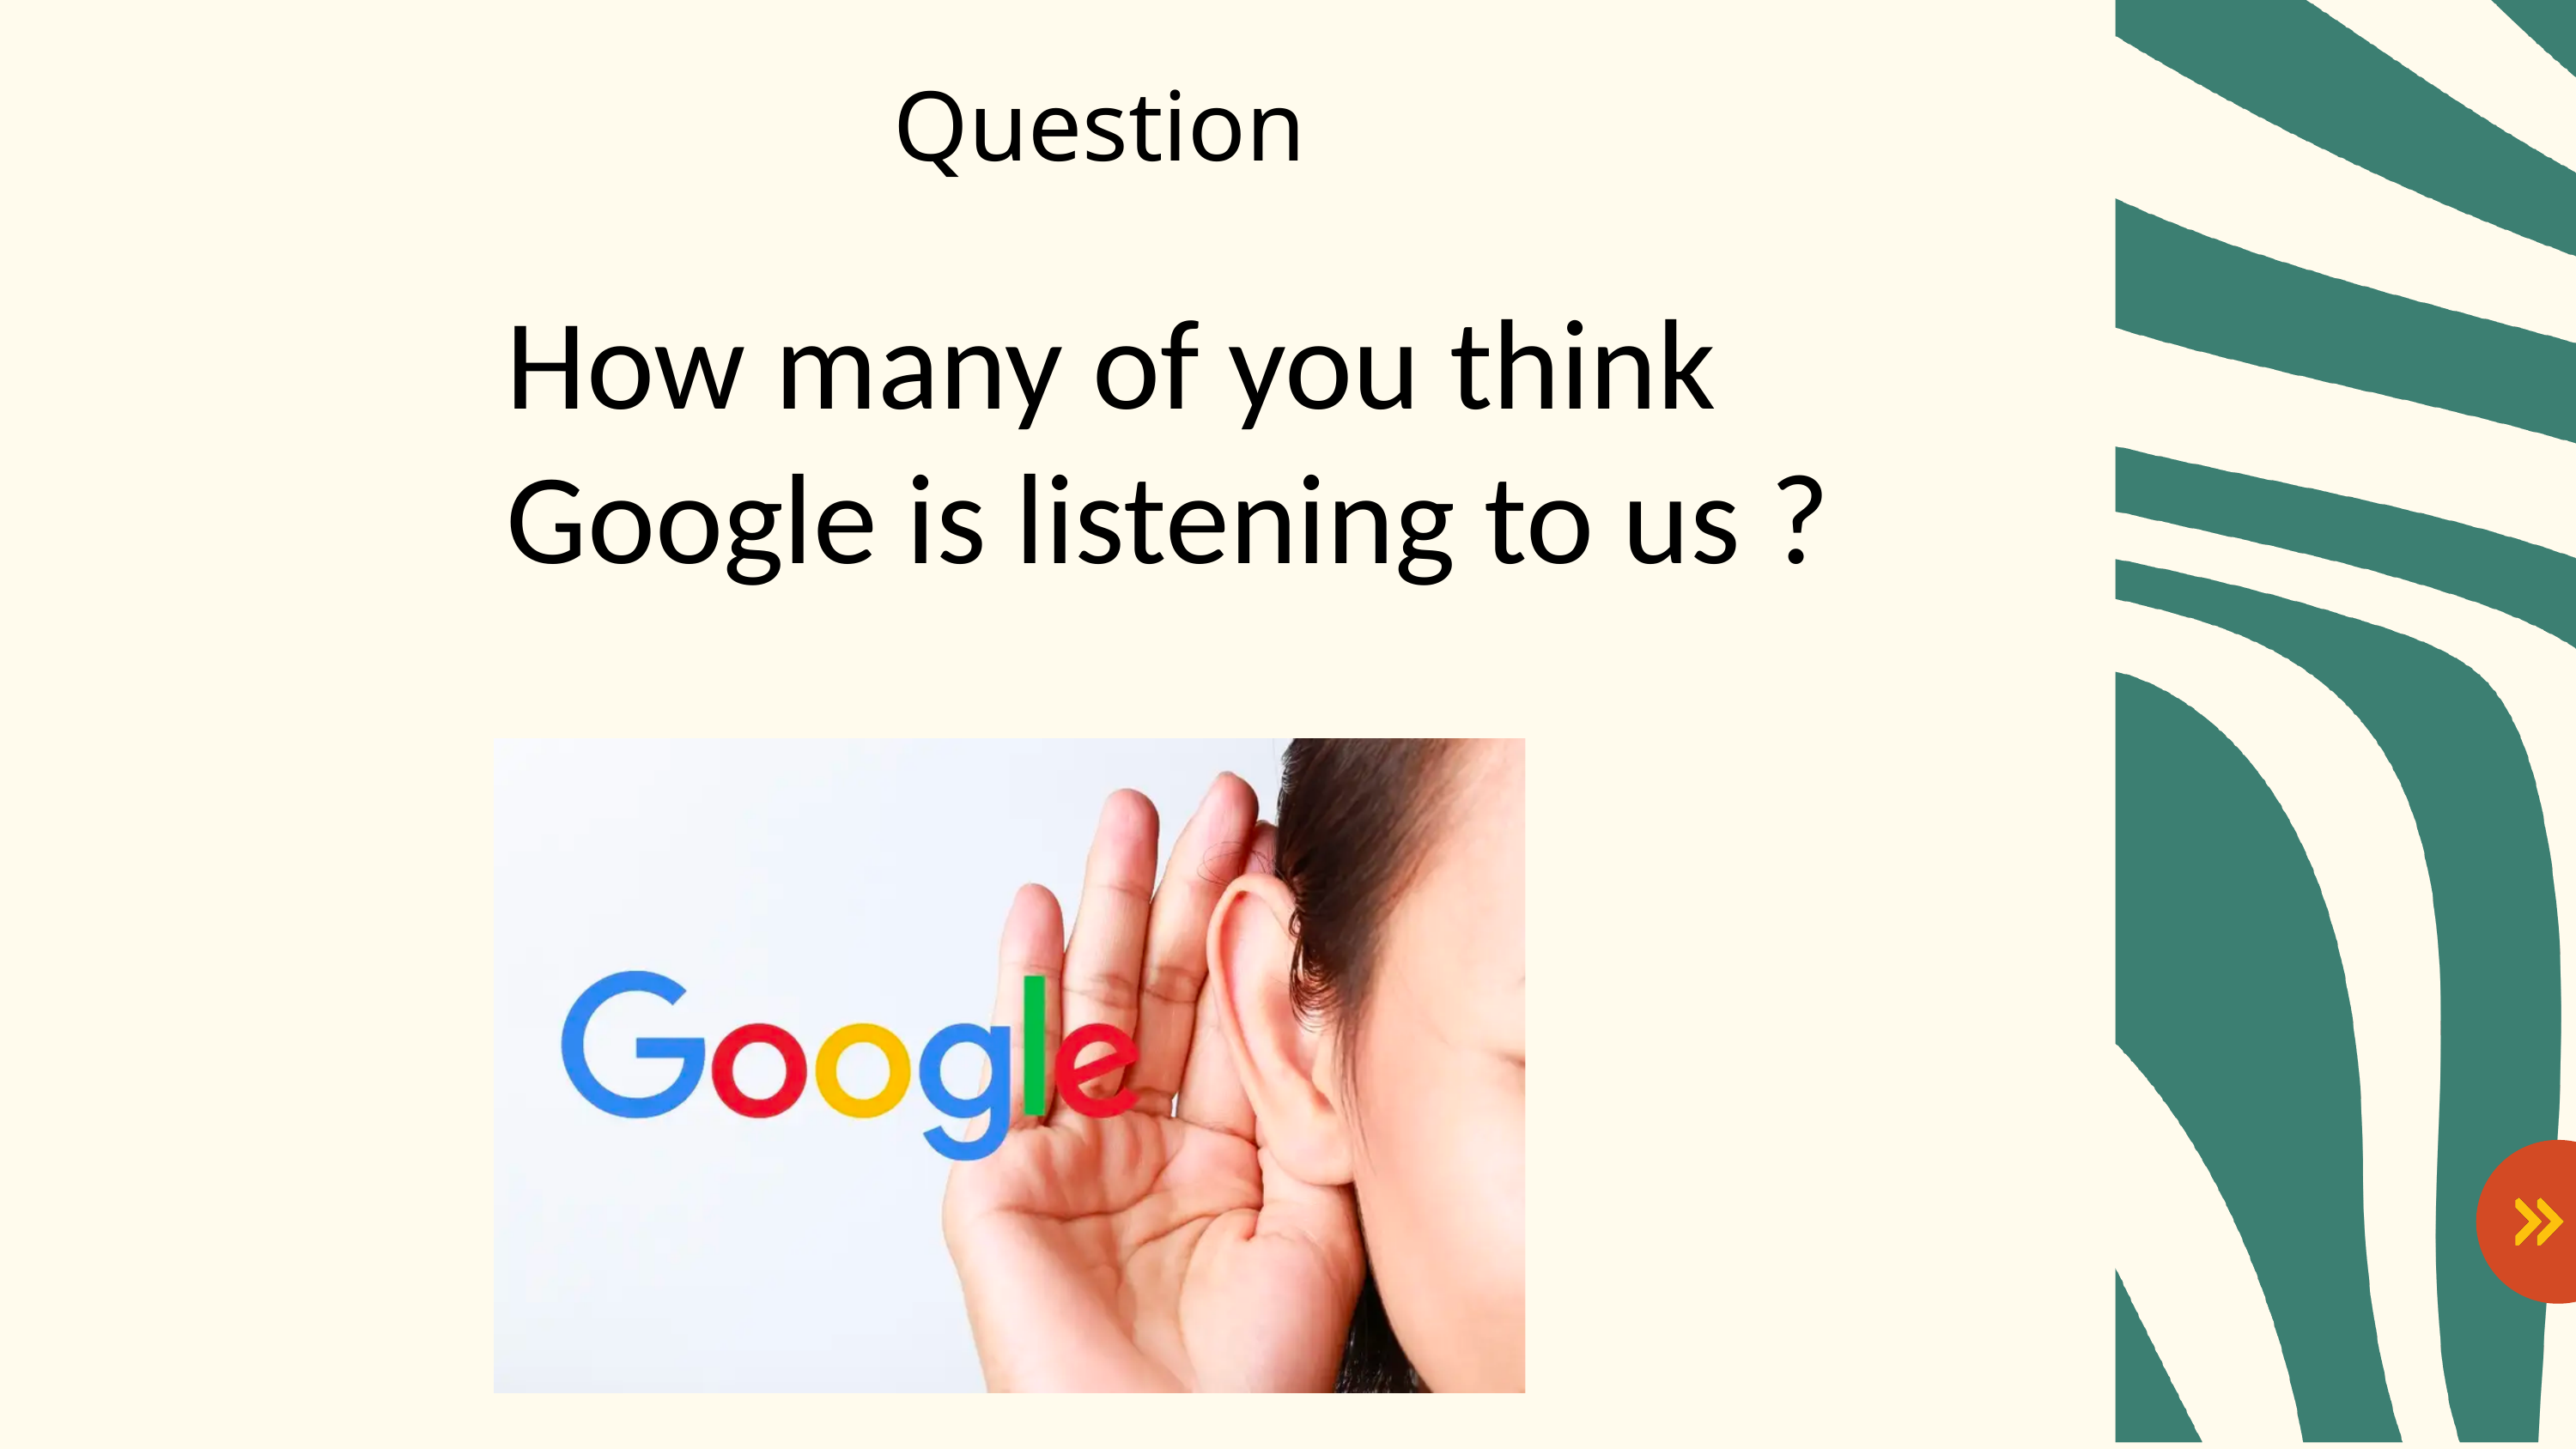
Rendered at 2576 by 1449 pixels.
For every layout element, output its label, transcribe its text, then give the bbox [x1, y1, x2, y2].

text_box [2115, 0, 2576, 1449]
text_box Question [888, 55, 1337, 181]
text_box How many of you think Google is listening to us ? [493, 273, 2116, 596]
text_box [2476, 1139, 2576, 1304]
text_box [494, 738, 1526, 1394]
